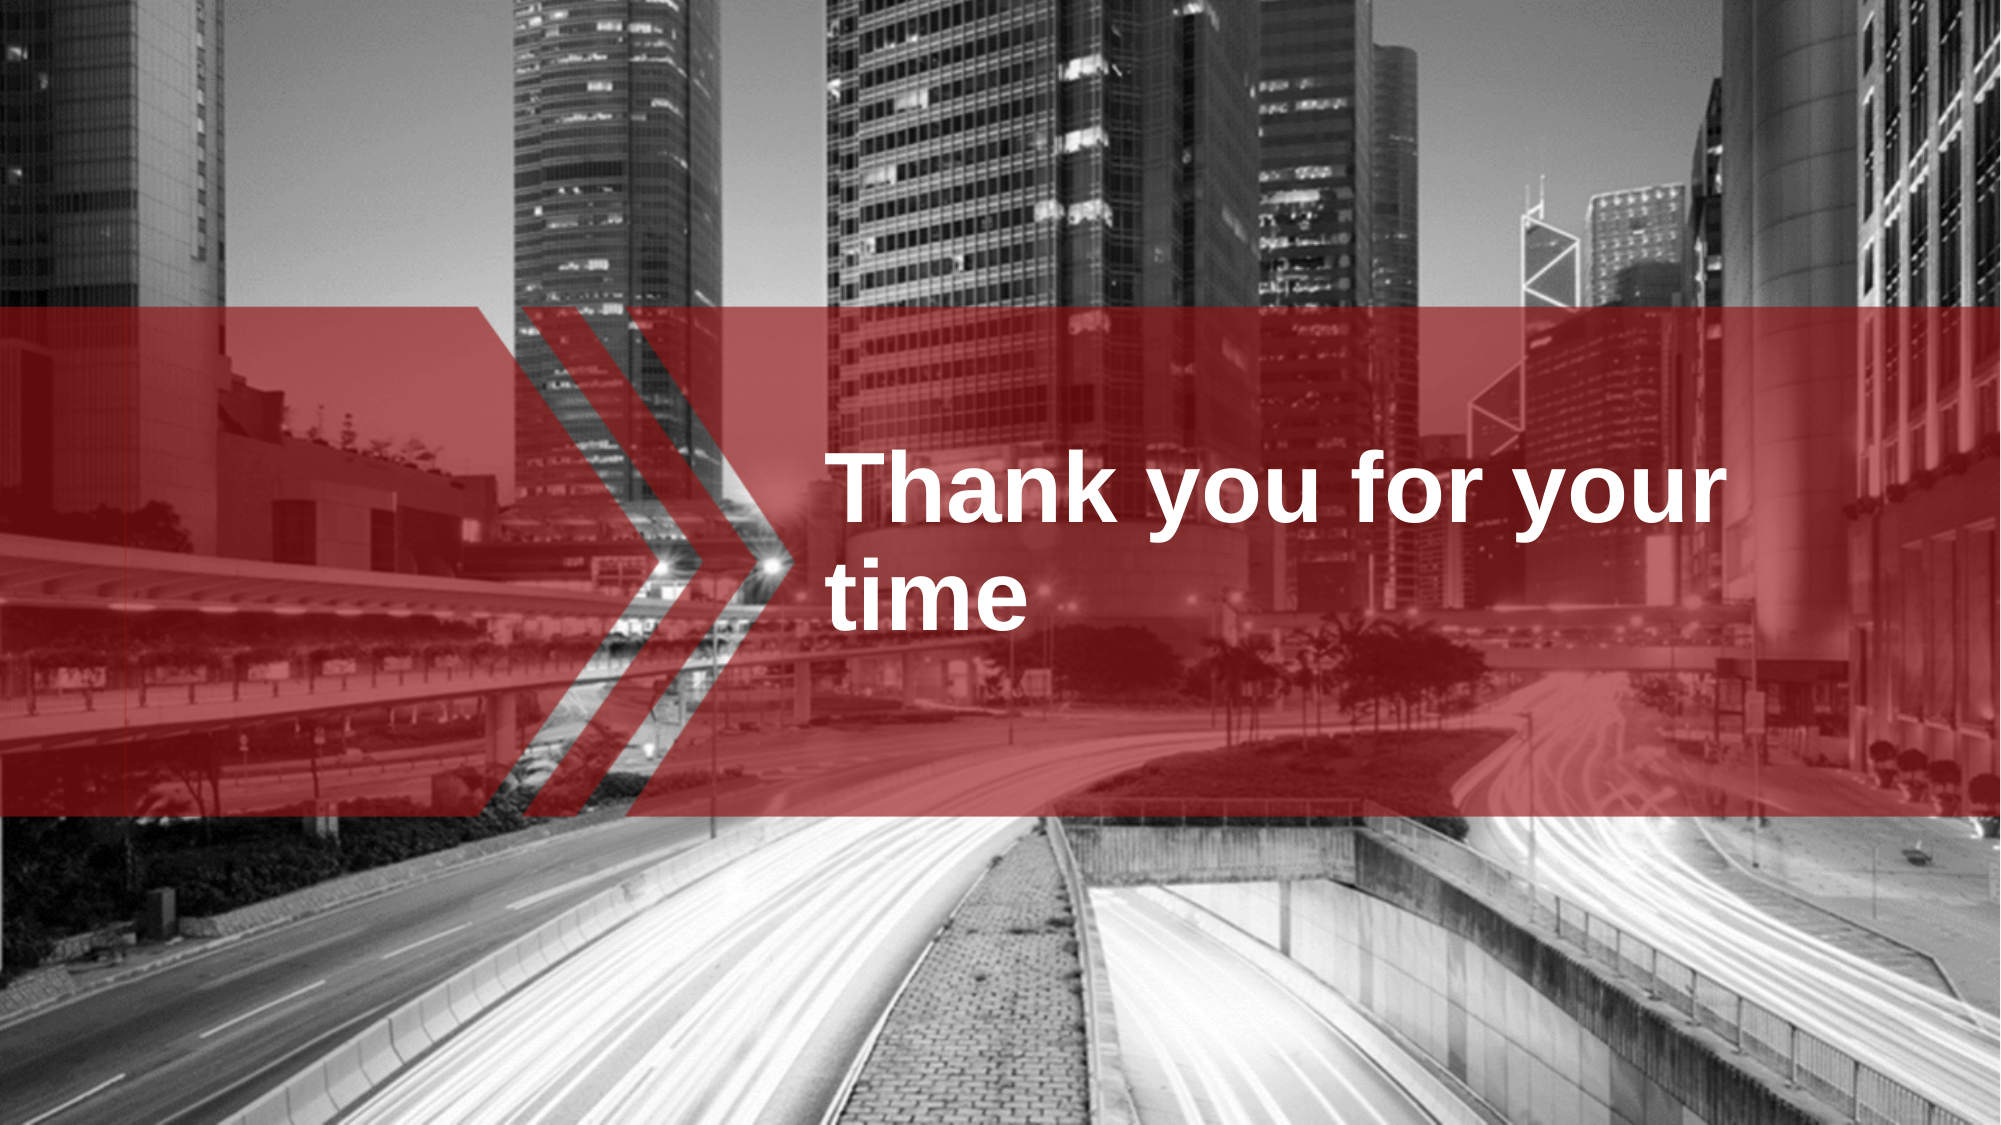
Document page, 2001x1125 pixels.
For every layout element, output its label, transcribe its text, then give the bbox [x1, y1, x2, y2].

picture [0, 0, 2001, 1125]
title Thank you for your time [809, 427, 1876, 660]
